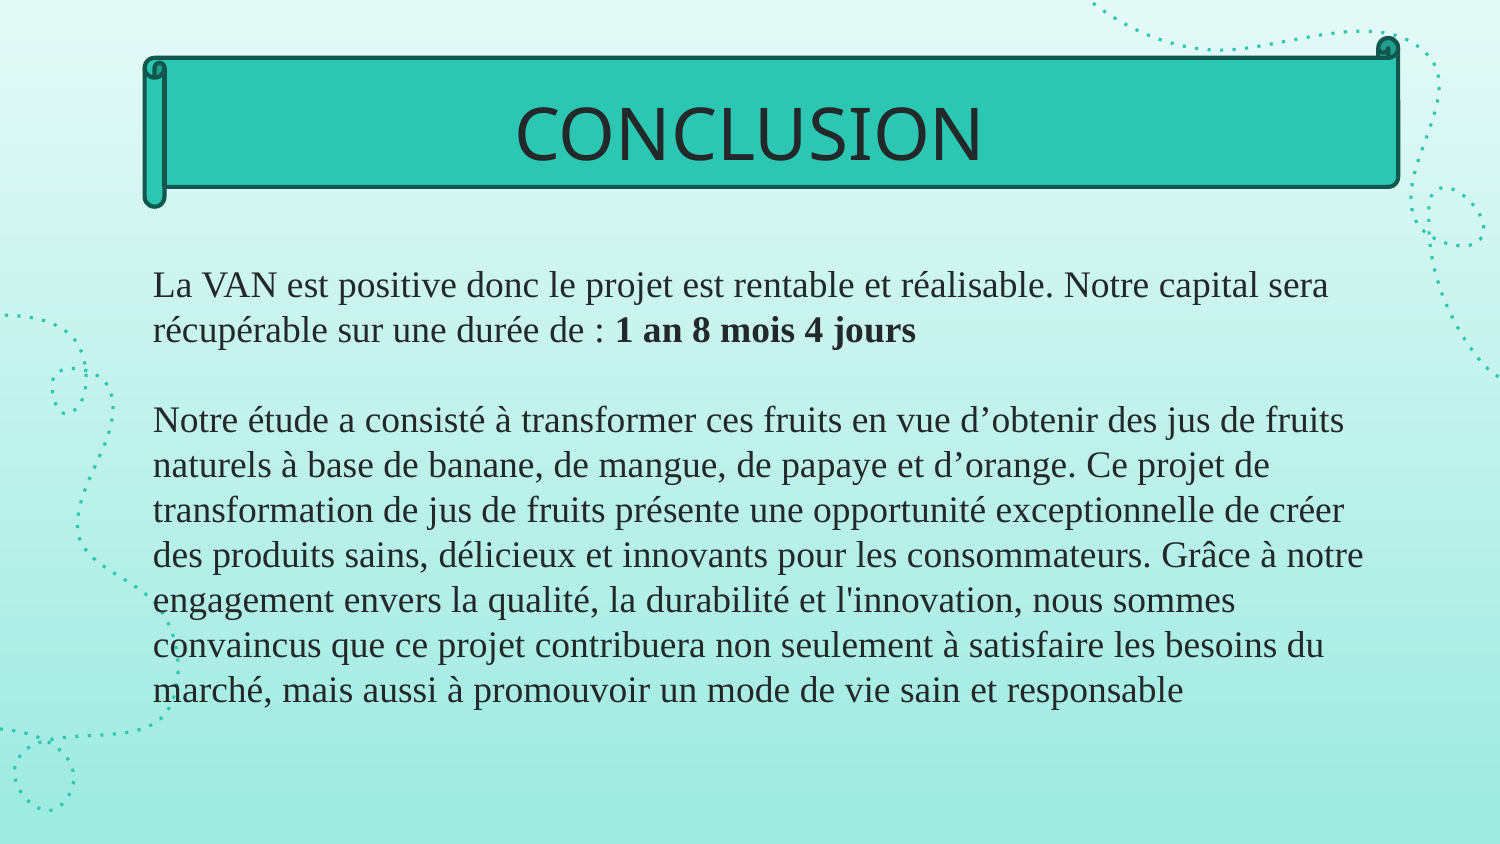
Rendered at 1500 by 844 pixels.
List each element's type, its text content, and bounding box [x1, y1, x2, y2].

title CONCLUSION [116, 72, 1383, 167]
subtitle La VAN est positive donc le projet est rentable et réalisable. Notre capital sera récupérable sur une durée de : 1 an 8 mois 4 jours Notre étude a consisté à transformer ces fruits en vue d’obtenir des jus de fruits naturels à base de banane, de mangue, de papaye et d’orange. Ce projet de transformation de jus de fruits présente une opportunité exceptionnelle de créer des produits sains, délicieux et innovants pour les consommateurs. Grâce à notre engagement envers la qualité, la durabilité et l'innovation, nous sommes convaincus que ce projet contribuera non seulement à satisfaire les besoins du marché, mais aussi à promouvoir un mode de vie sain et responsable [116, 244, 1383, 806]
text_box [142, 35, 1401, 209]
